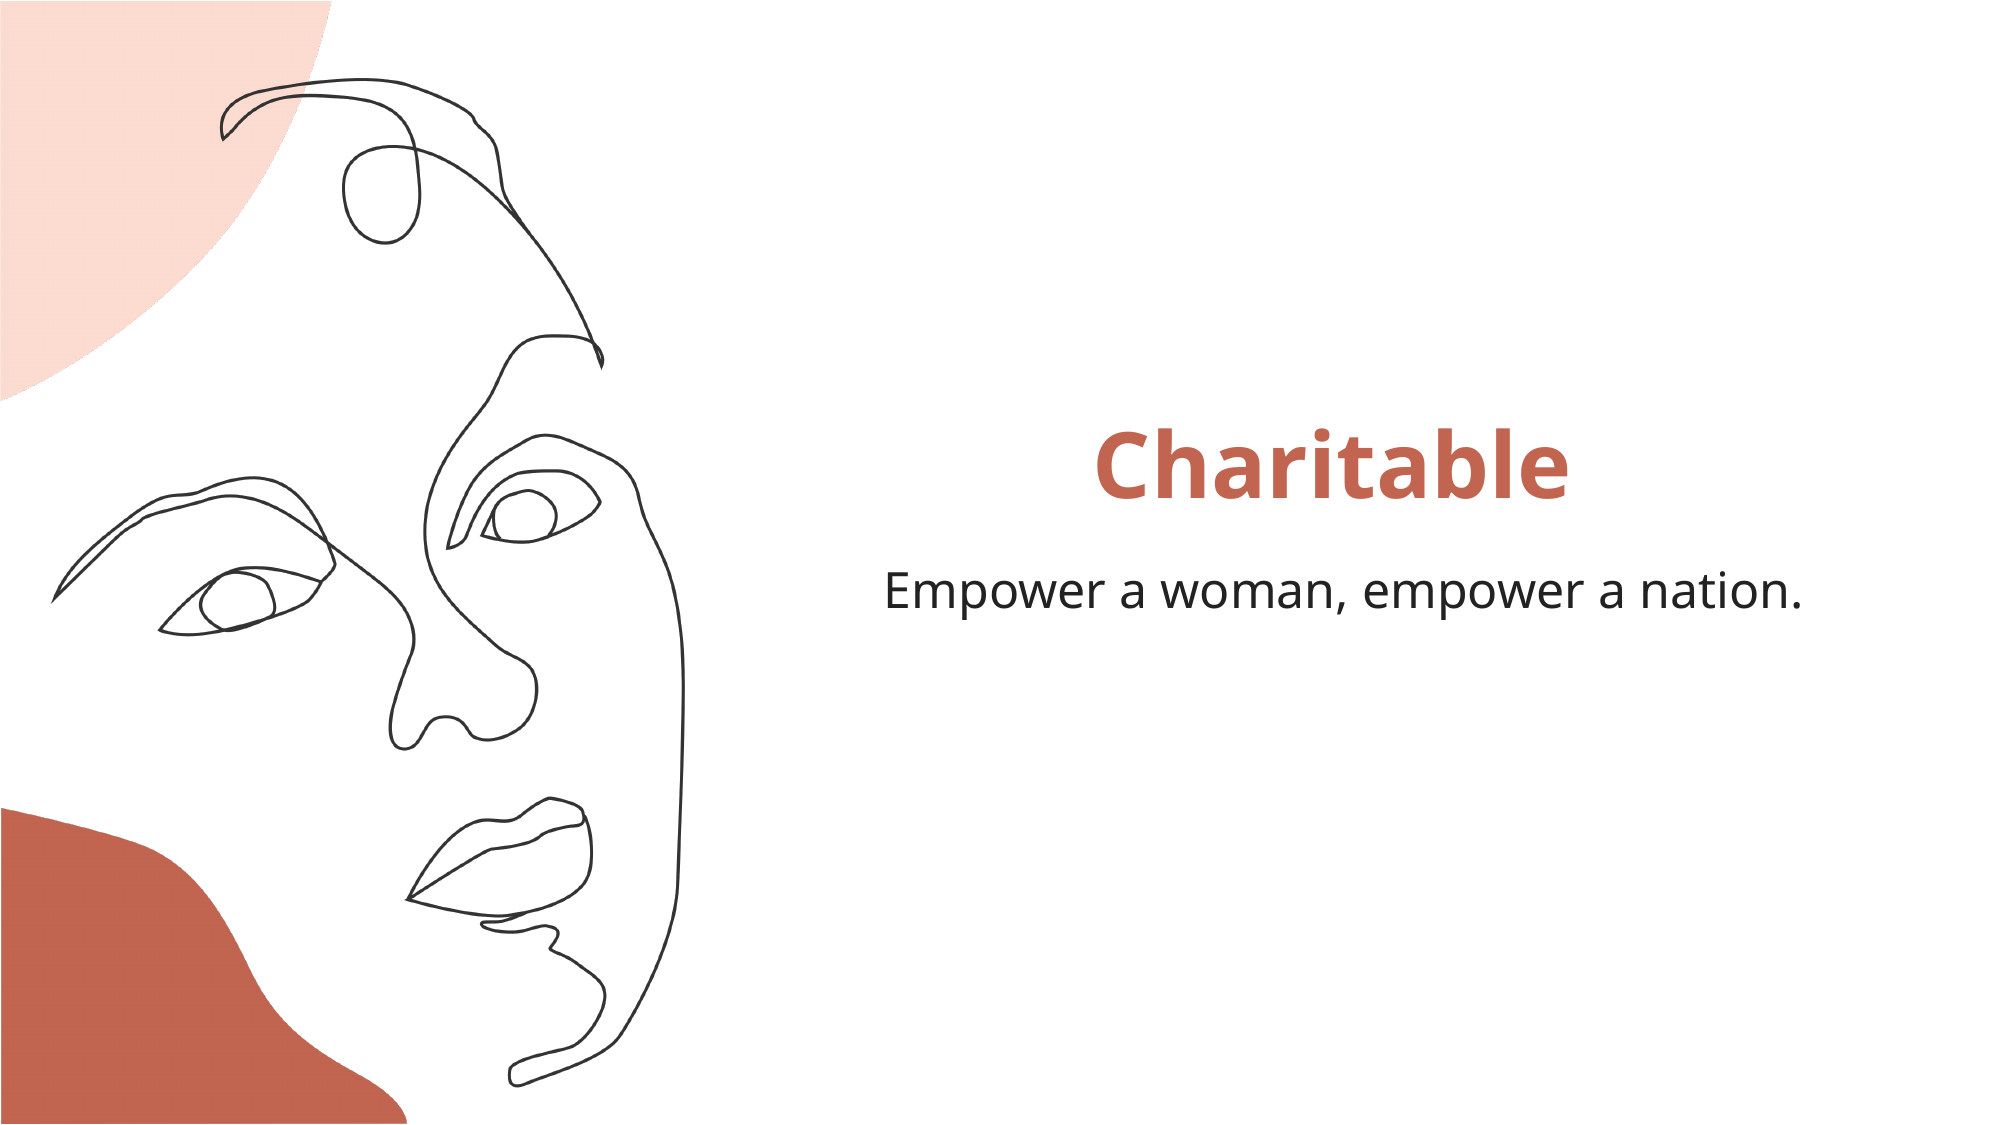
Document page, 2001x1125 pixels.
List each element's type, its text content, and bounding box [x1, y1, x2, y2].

picture [0, 1, 685, 1124]
title Charitable Empower a woman, empower a nation. [761, 301, 1904, 732]
